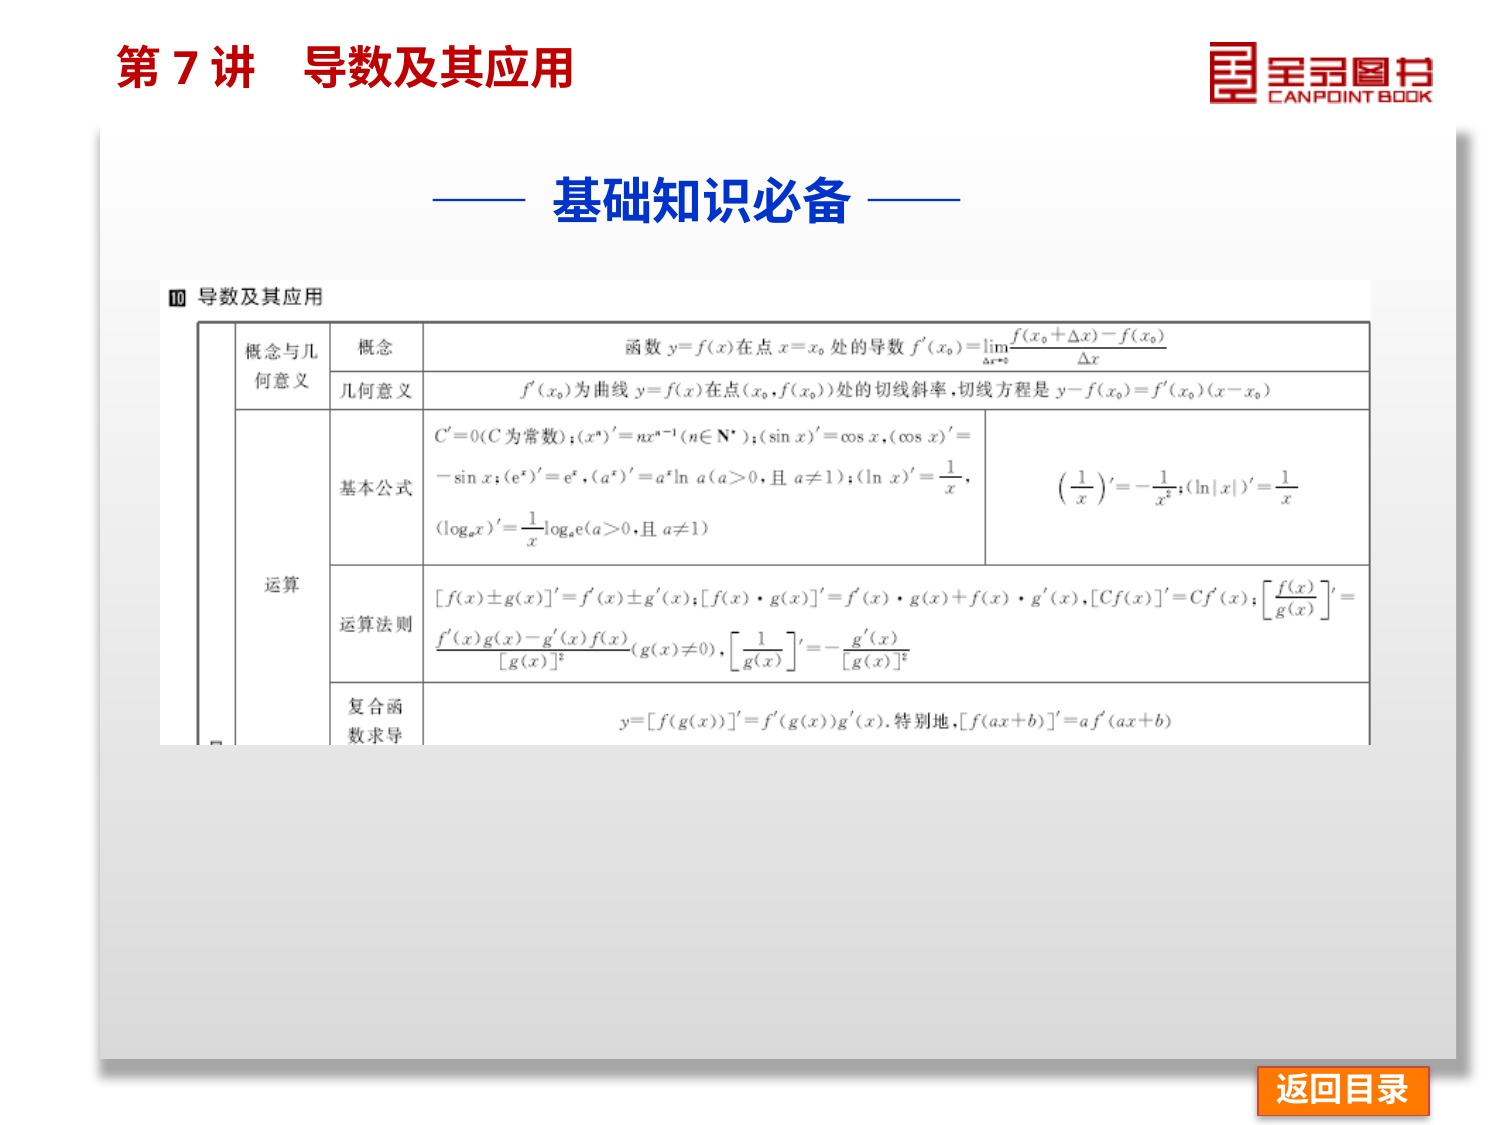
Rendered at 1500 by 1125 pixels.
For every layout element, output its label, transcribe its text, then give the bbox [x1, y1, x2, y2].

picture [1210, 42, 1433, 104]
text_box 返回目录 [1257, 1066, 1430, 1116]
list —— 基础知识必备 —— [112, 148, 1282, 338]
title 第7讲 导数及其应用 [100, 27, 1199, 106]
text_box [159, 279, 1371, 816]
